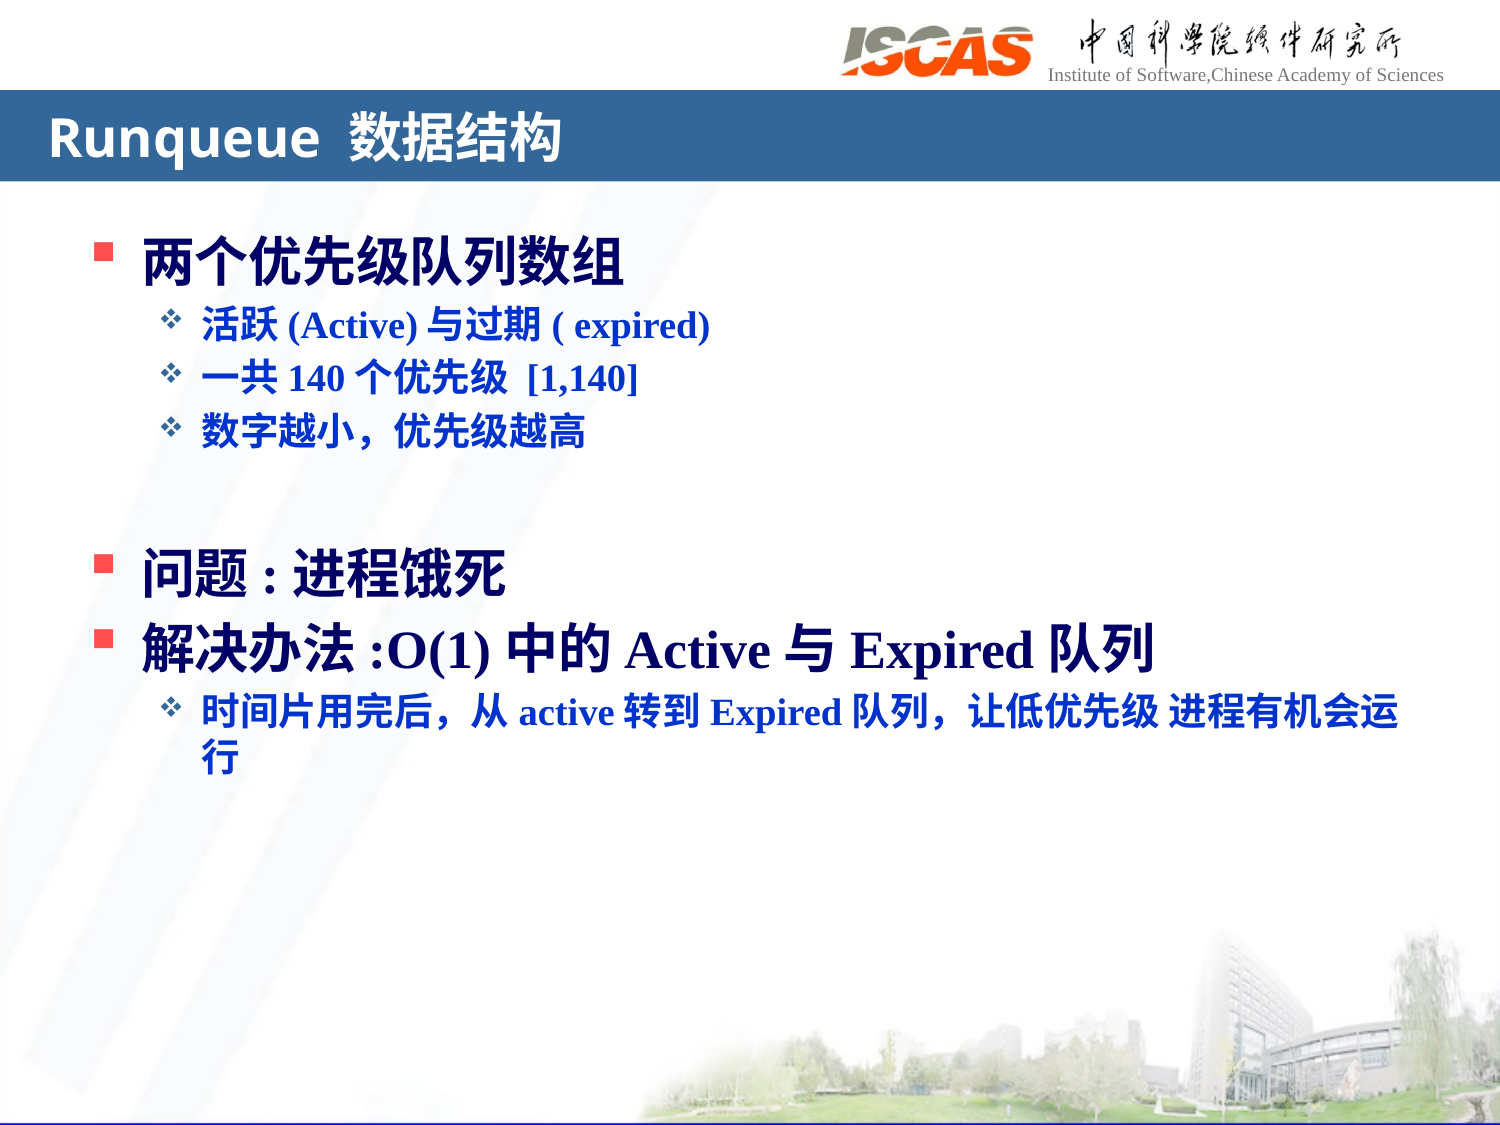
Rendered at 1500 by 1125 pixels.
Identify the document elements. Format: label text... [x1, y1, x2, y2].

list 两个优先级队列数组 活跃(Active)与过期( expired) 一共140个优先级 [1,140] 数字越小，优先级越高 问题:进程饿死 解决办法:O(1)中的Active与Expired队列 时间片用完后，从active转到Expired队列，让低优先级 进程有机会运行 [73, 219, 1427, 1024]
picture [0, 182, 1500, 1125]
picture [1077, 15, 1402, 71]
title Runqueue 数据结构 [0, 89, 1500, 182]
picture [837, 18, 1045, 87]
